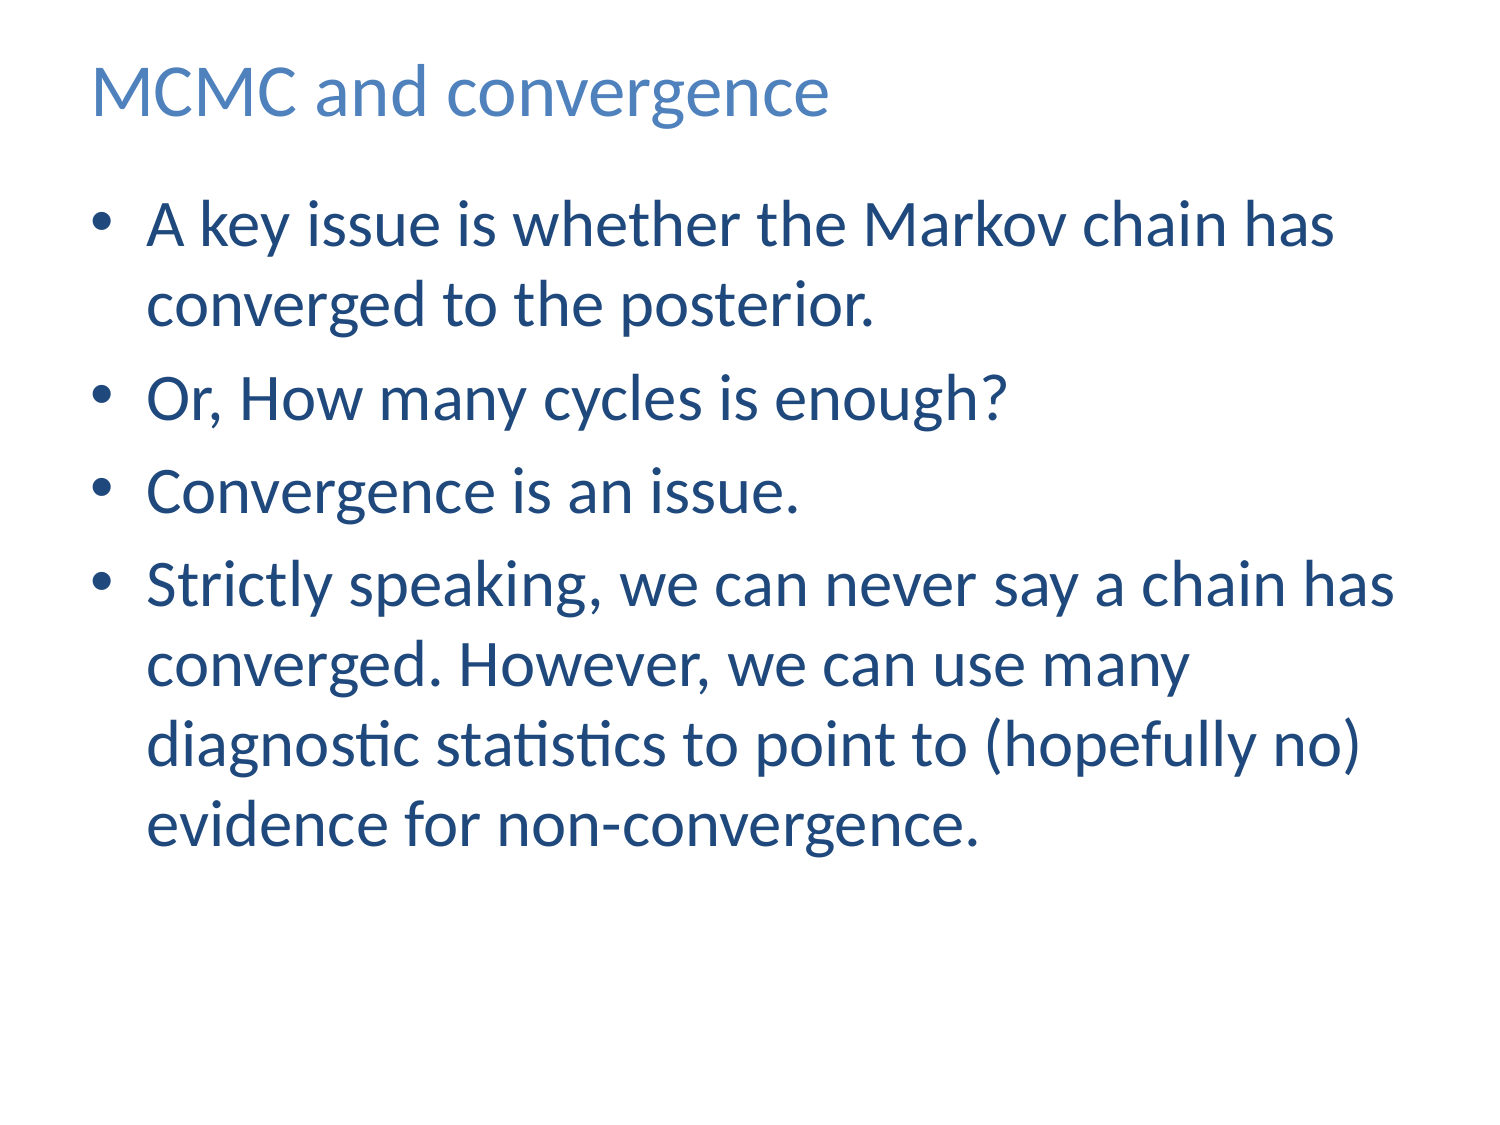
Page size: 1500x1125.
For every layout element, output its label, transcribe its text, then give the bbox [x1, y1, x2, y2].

list A key issue is whether the Markov chain has converged to the posterior. Or, How many cycles is enough? Convergence is an issue. Strictly speaking, we can never say a chain has converged. However, we can use many diagnostic statistics to point to (hopefully no) evidence for non-convergence. [75, 172, 1425, 1090]
title MCMC and convergence [75, 30, 1425, 144]
